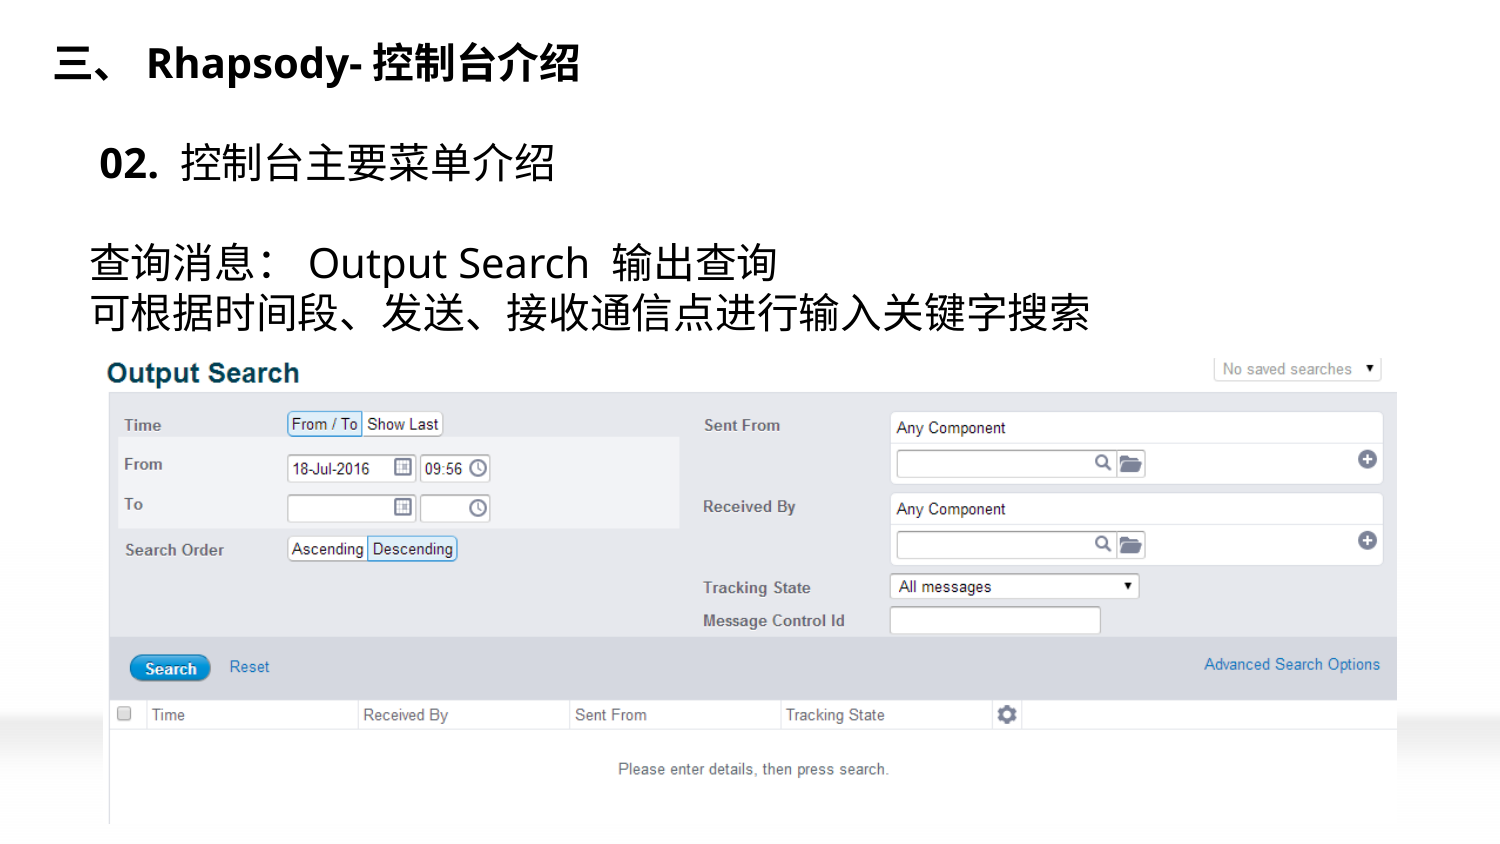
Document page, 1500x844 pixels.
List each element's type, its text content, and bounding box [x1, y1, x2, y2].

picture [0, 358, 1500, 844]
title 三、Rhapsody-控制台介绍 02. 控制台主要菜单介绍 查询消息：Output Search 输出查询 可根据时间段、发送、接收通信点进行输入关键字搜索 [37, 29, 1388, 824]
